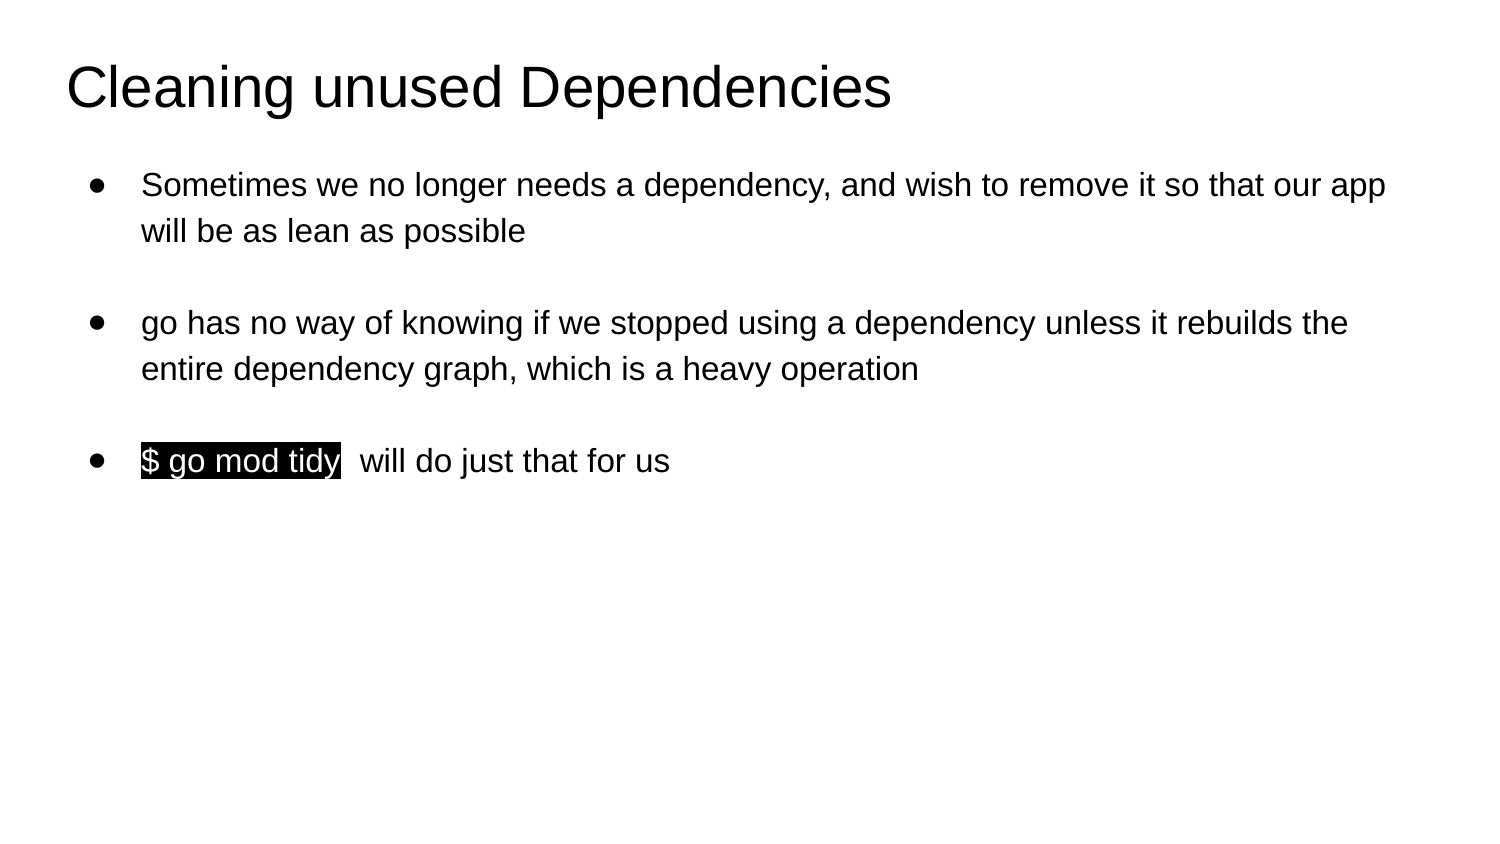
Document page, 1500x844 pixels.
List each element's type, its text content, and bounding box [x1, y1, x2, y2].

title Cleaning unused Dependencies [51, 33, 1449, 128]
list Sometimes we no longer needs a dependency, and wish to remove it so that our app will be as lean as possible go has no way of knowing if we stopped using a dependency unless it rebuilds the entire dependency graph, which is a heavy operation $ go mod tidy will do just that for us [51, 142, 1449, 750]
